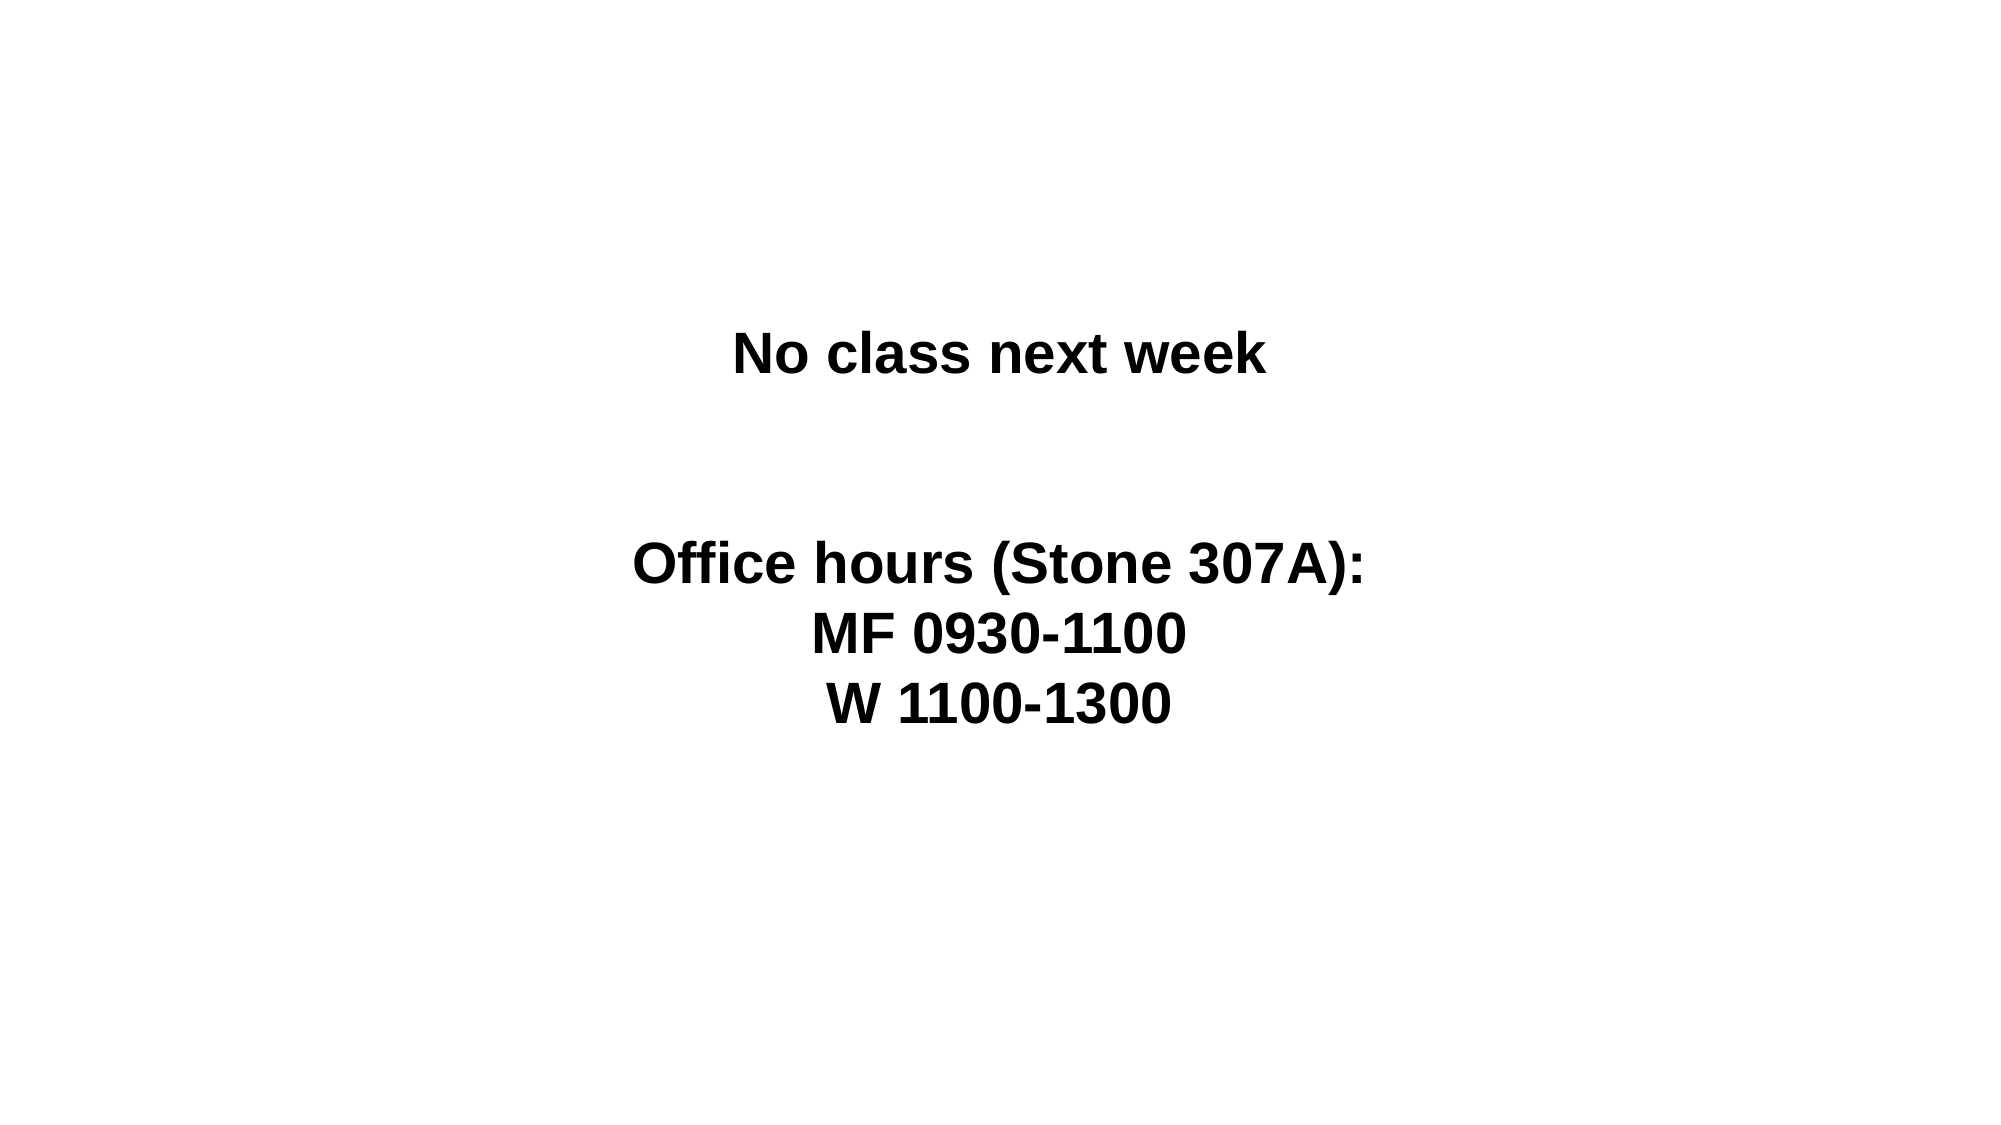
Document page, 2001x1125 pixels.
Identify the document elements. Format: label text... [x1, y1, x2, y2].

text_box No class next week Office hours (Stone 307A): MF 0930-1100 W 1100-1300 [61, 307, 1939, 743]
